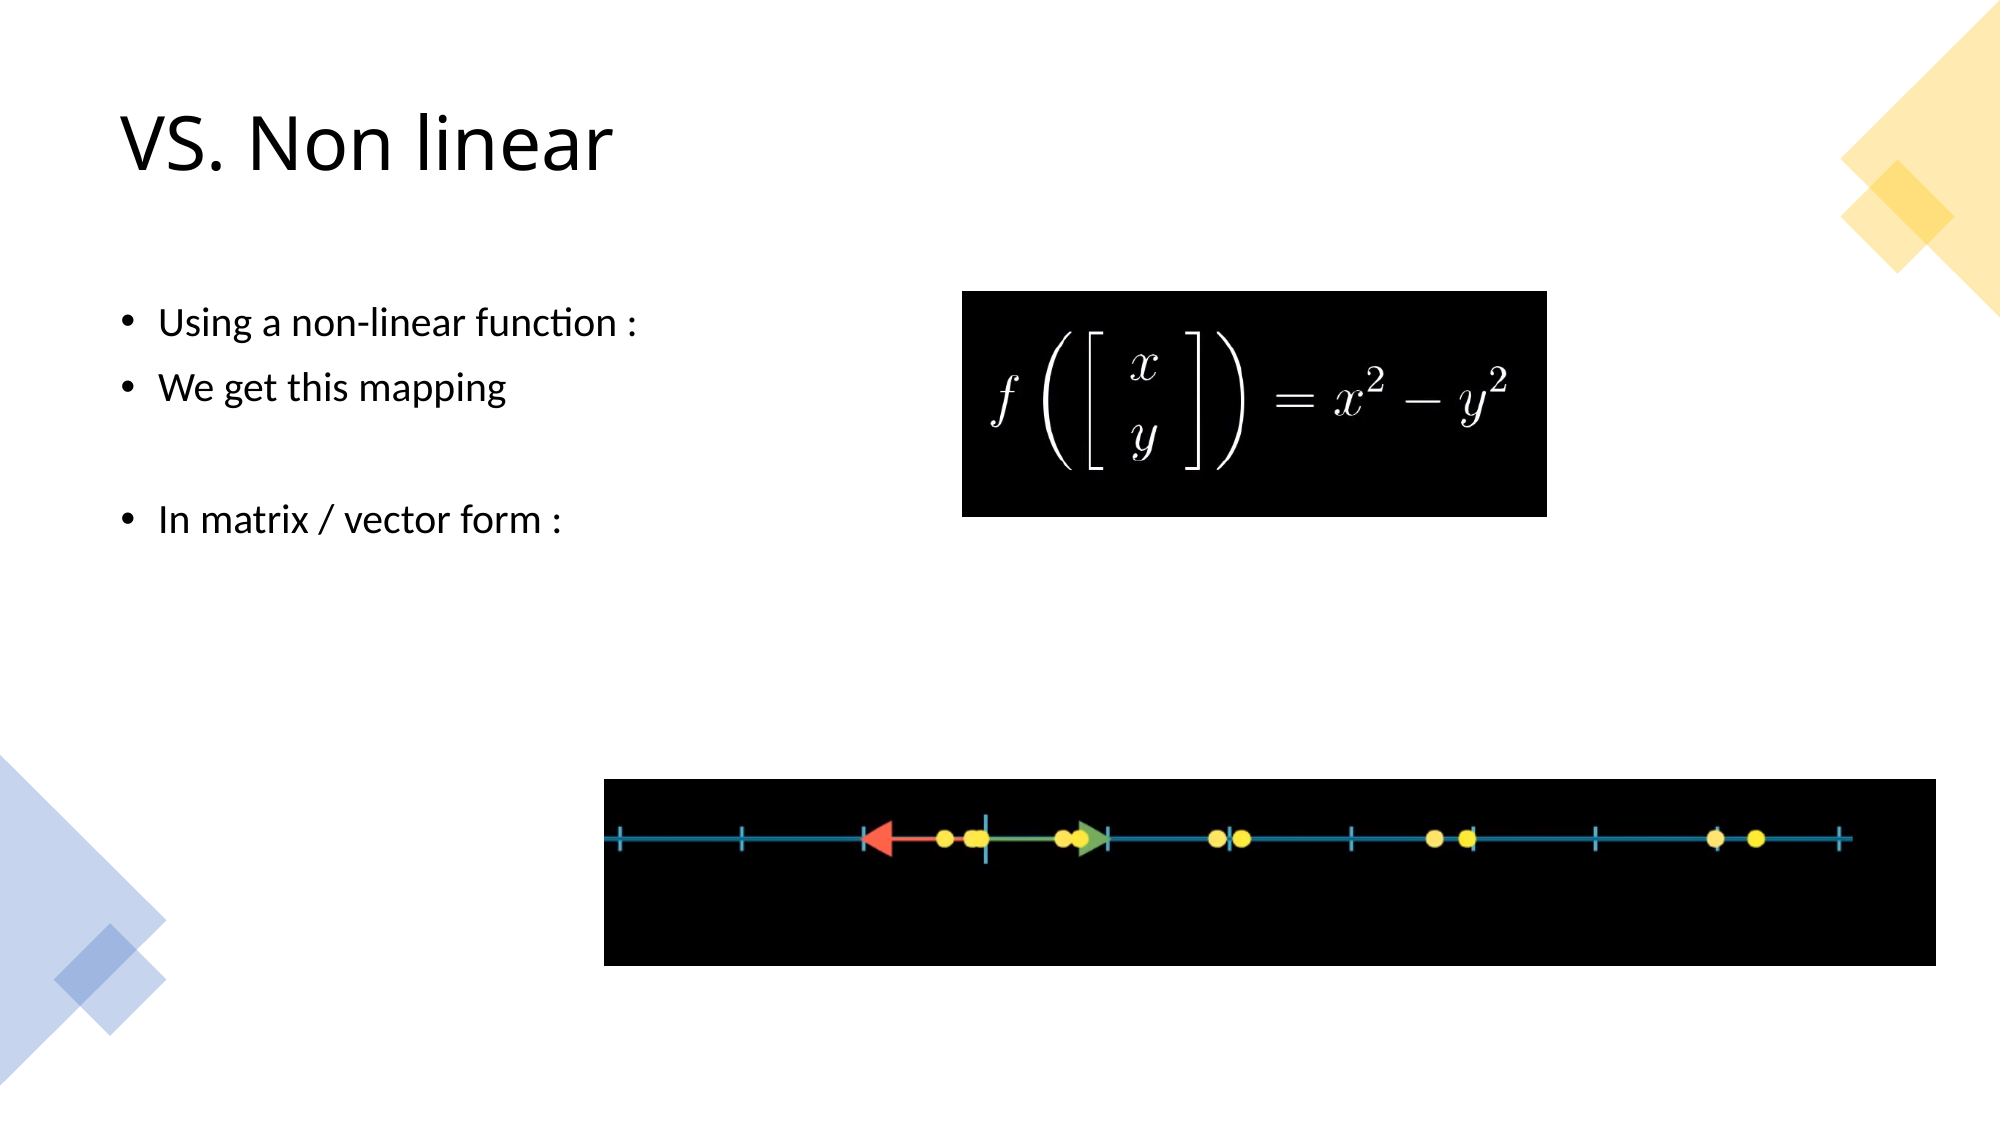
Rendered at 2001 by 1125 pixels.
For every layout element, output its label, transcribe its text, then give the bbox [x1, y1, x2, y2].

text_box [0, 0, 2000, 1125]
title VS. Non linear [105, 52, 1840, 240]
picture [604, 779, 1936, 966]
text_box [1840, 0, 2000, 318]
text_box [0, 754, 167, 1086]
picture [962, 291, 1547, 517]
